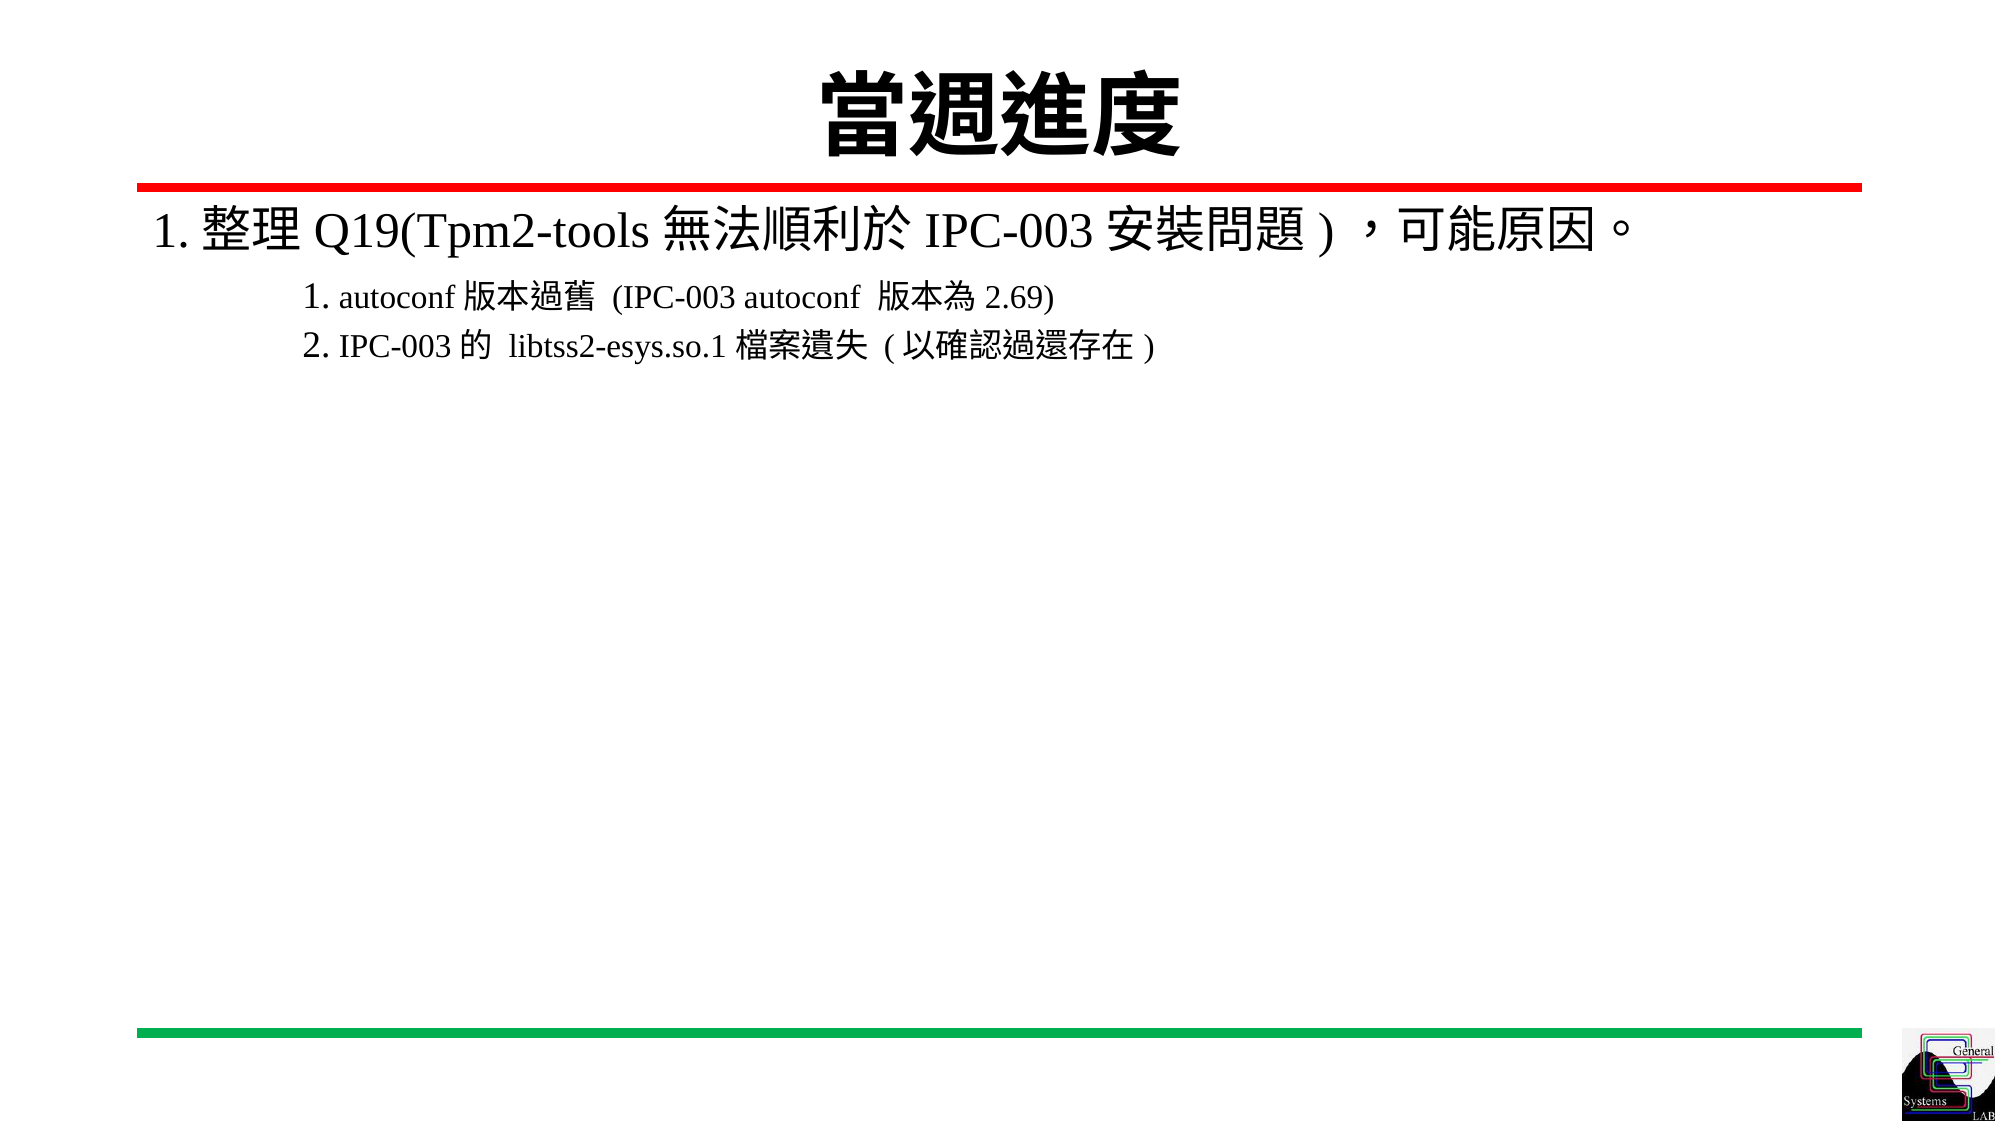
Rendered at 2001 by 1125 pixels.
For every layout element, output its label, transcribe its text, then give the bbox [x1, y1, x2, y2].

title 當週進度 [137, 59, 1863, 178]
list 1.整理Q19(Tpm2-tools無法順利於IPC-003安裝問題)，可能原因。 1. autoconf版本過舊 (IPC-003 autoconf 版本為2.69) 2. IPC-003的 libtss2-esys.so.1檔案遺失 (以確認過還存在) [137, 197, 1921, 1032]
picture [1902, 1028, 1995, 1121]
text_box [141, 190, 1867, 197]
